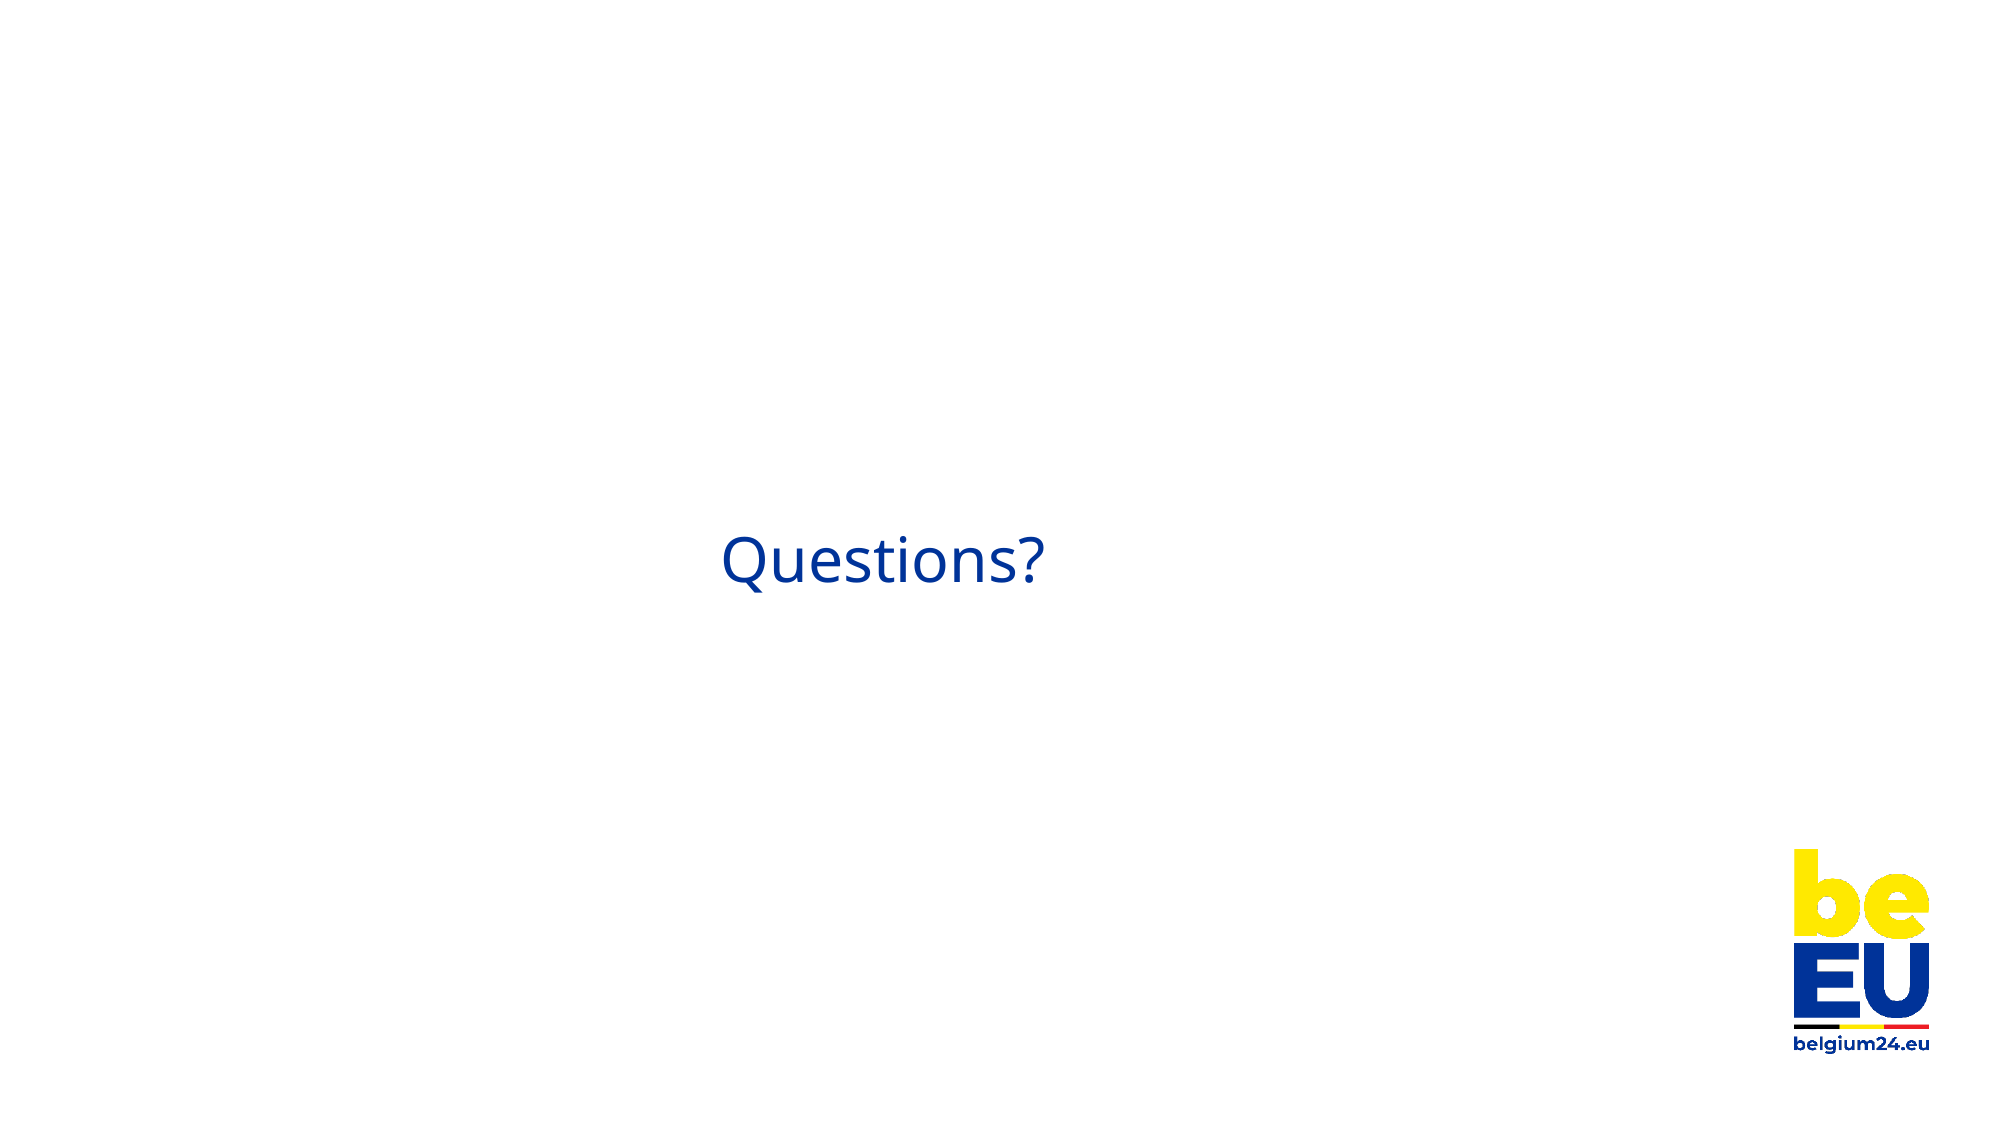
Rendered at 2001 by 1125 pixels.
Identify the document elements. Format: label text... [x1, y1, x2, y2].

title Questions? [705, 453, 1569, 672]
picture [1794, 849, 1929, 1054]
